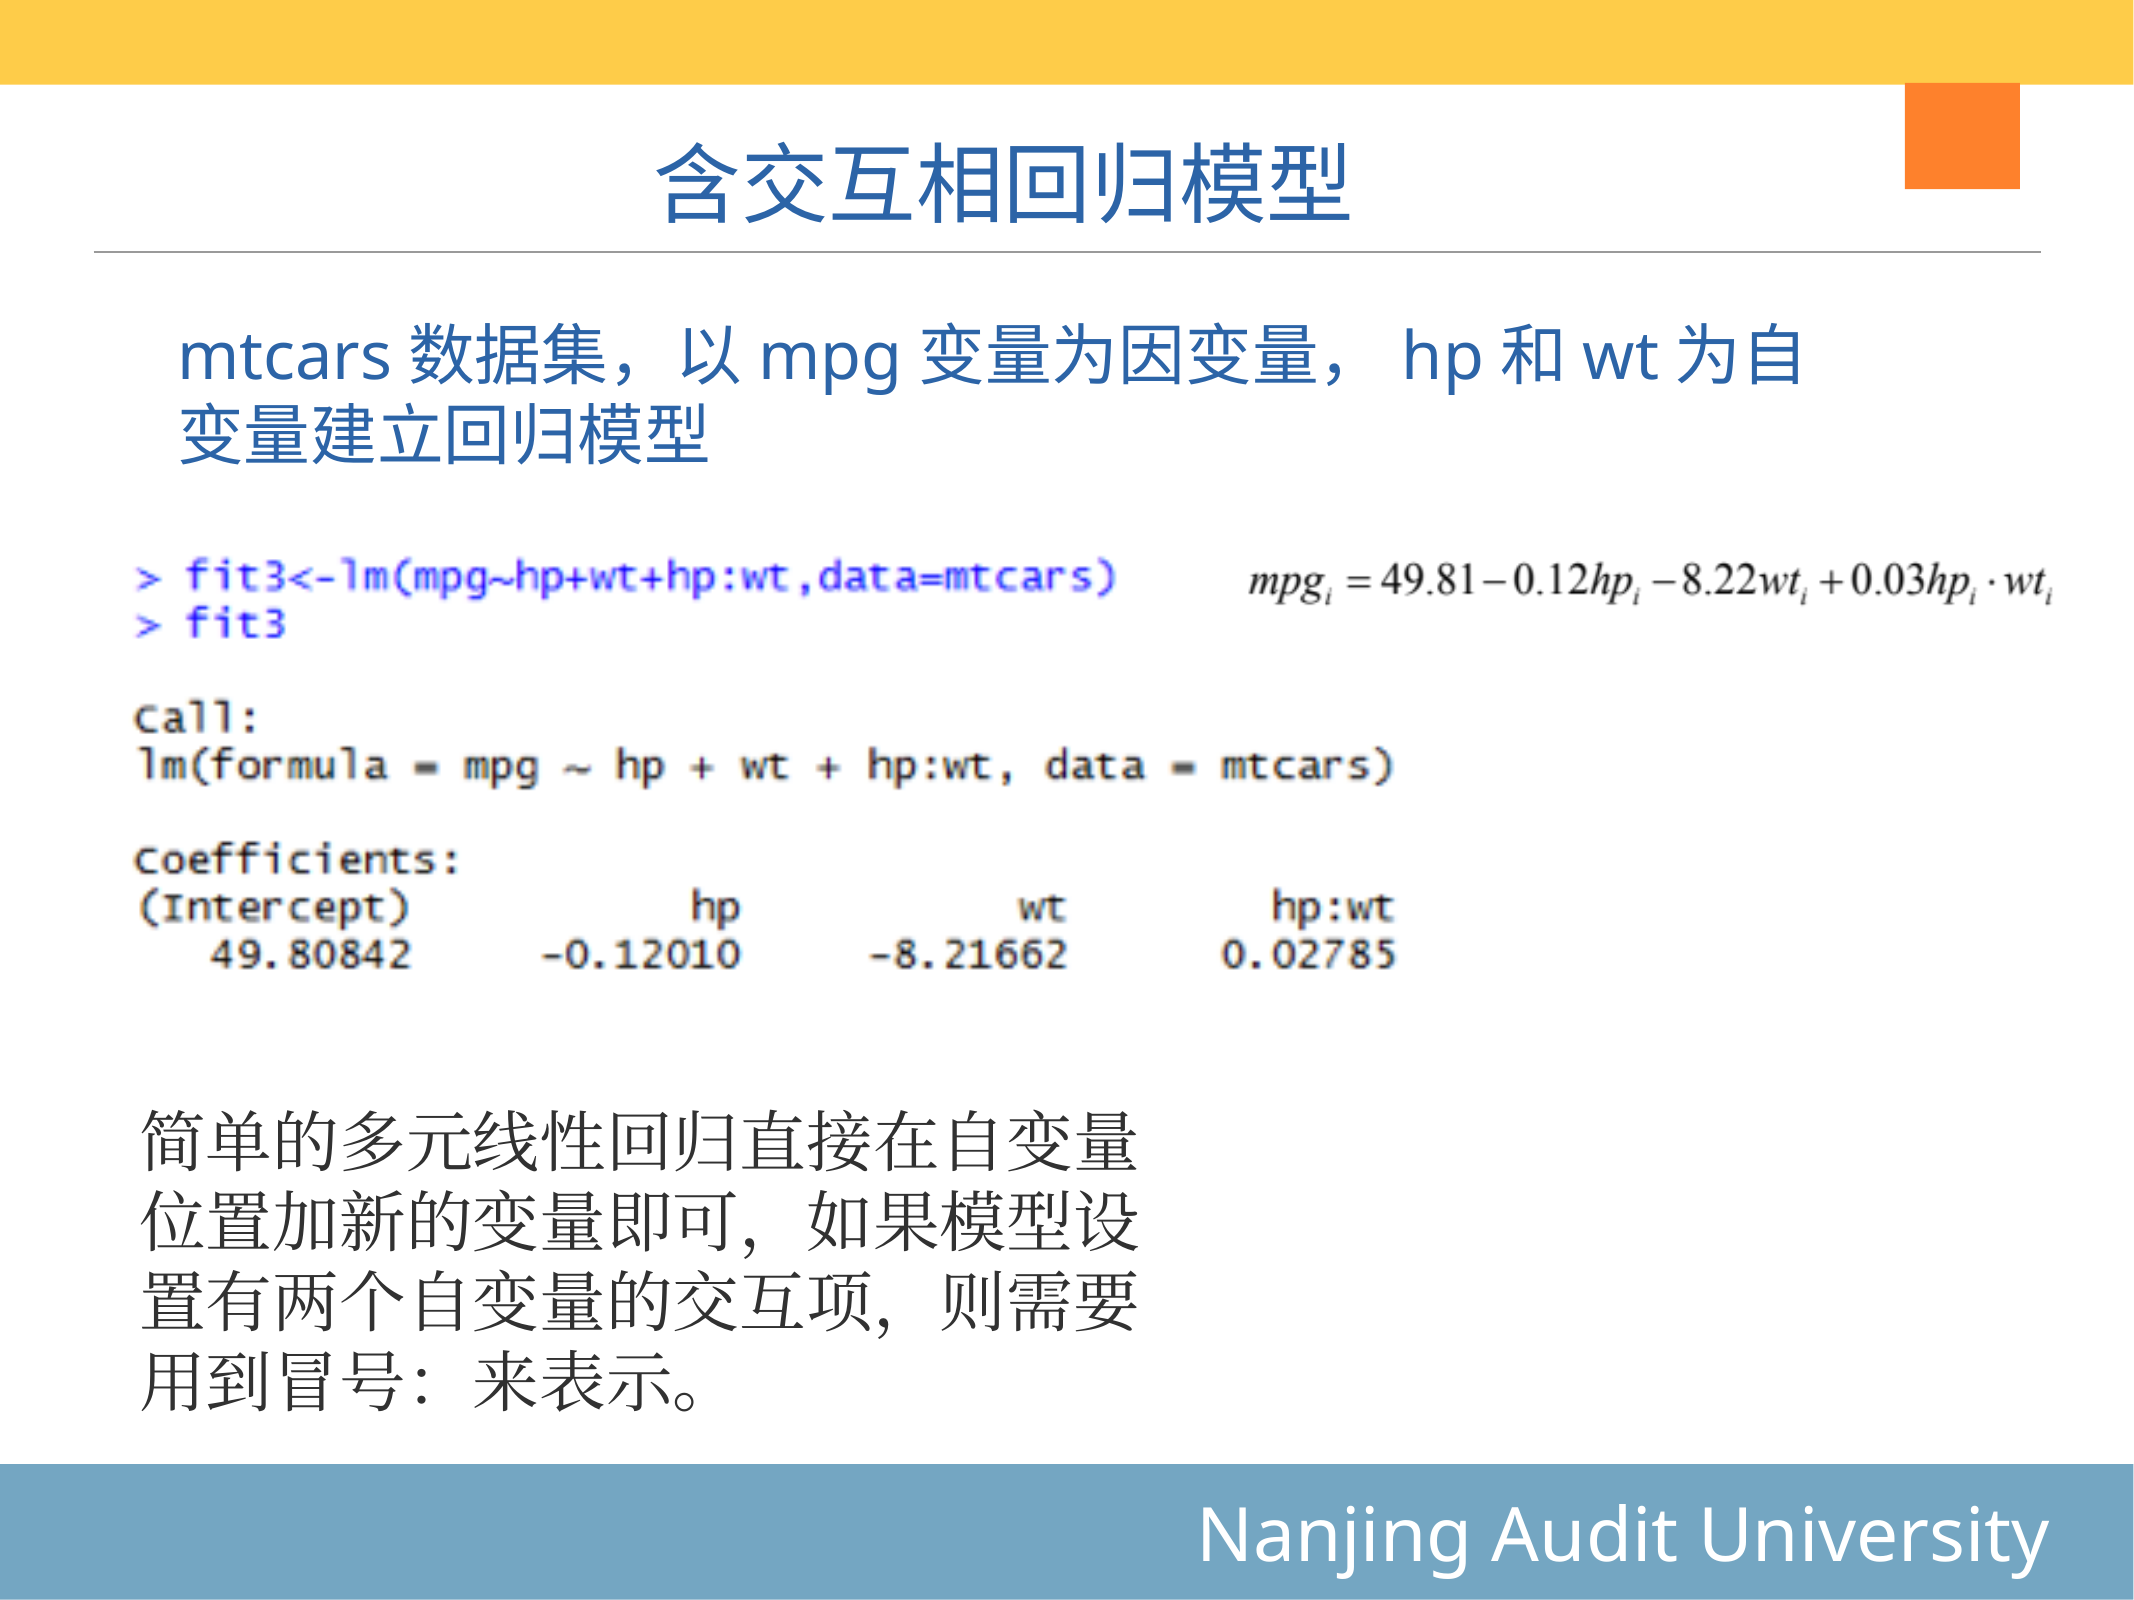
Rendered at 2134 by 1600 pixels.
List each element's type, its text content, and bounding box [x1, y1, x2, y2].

text_box mtcars数据集，以mpg变量为因变量，hp和wt为自变量建立回归模型 [168, 304, 1839, 482]
picture [124, 543, 2059, 1027]
title 含交互相回归模型 [124, 92, 1884, 244]
text_box 简单的多元线性回归直接在自变量位置加新的变量即可，如果模型设置有两个自变量的交互项，则需要用到冒号：来表示。 [124, 1092, 1192, 1427]
